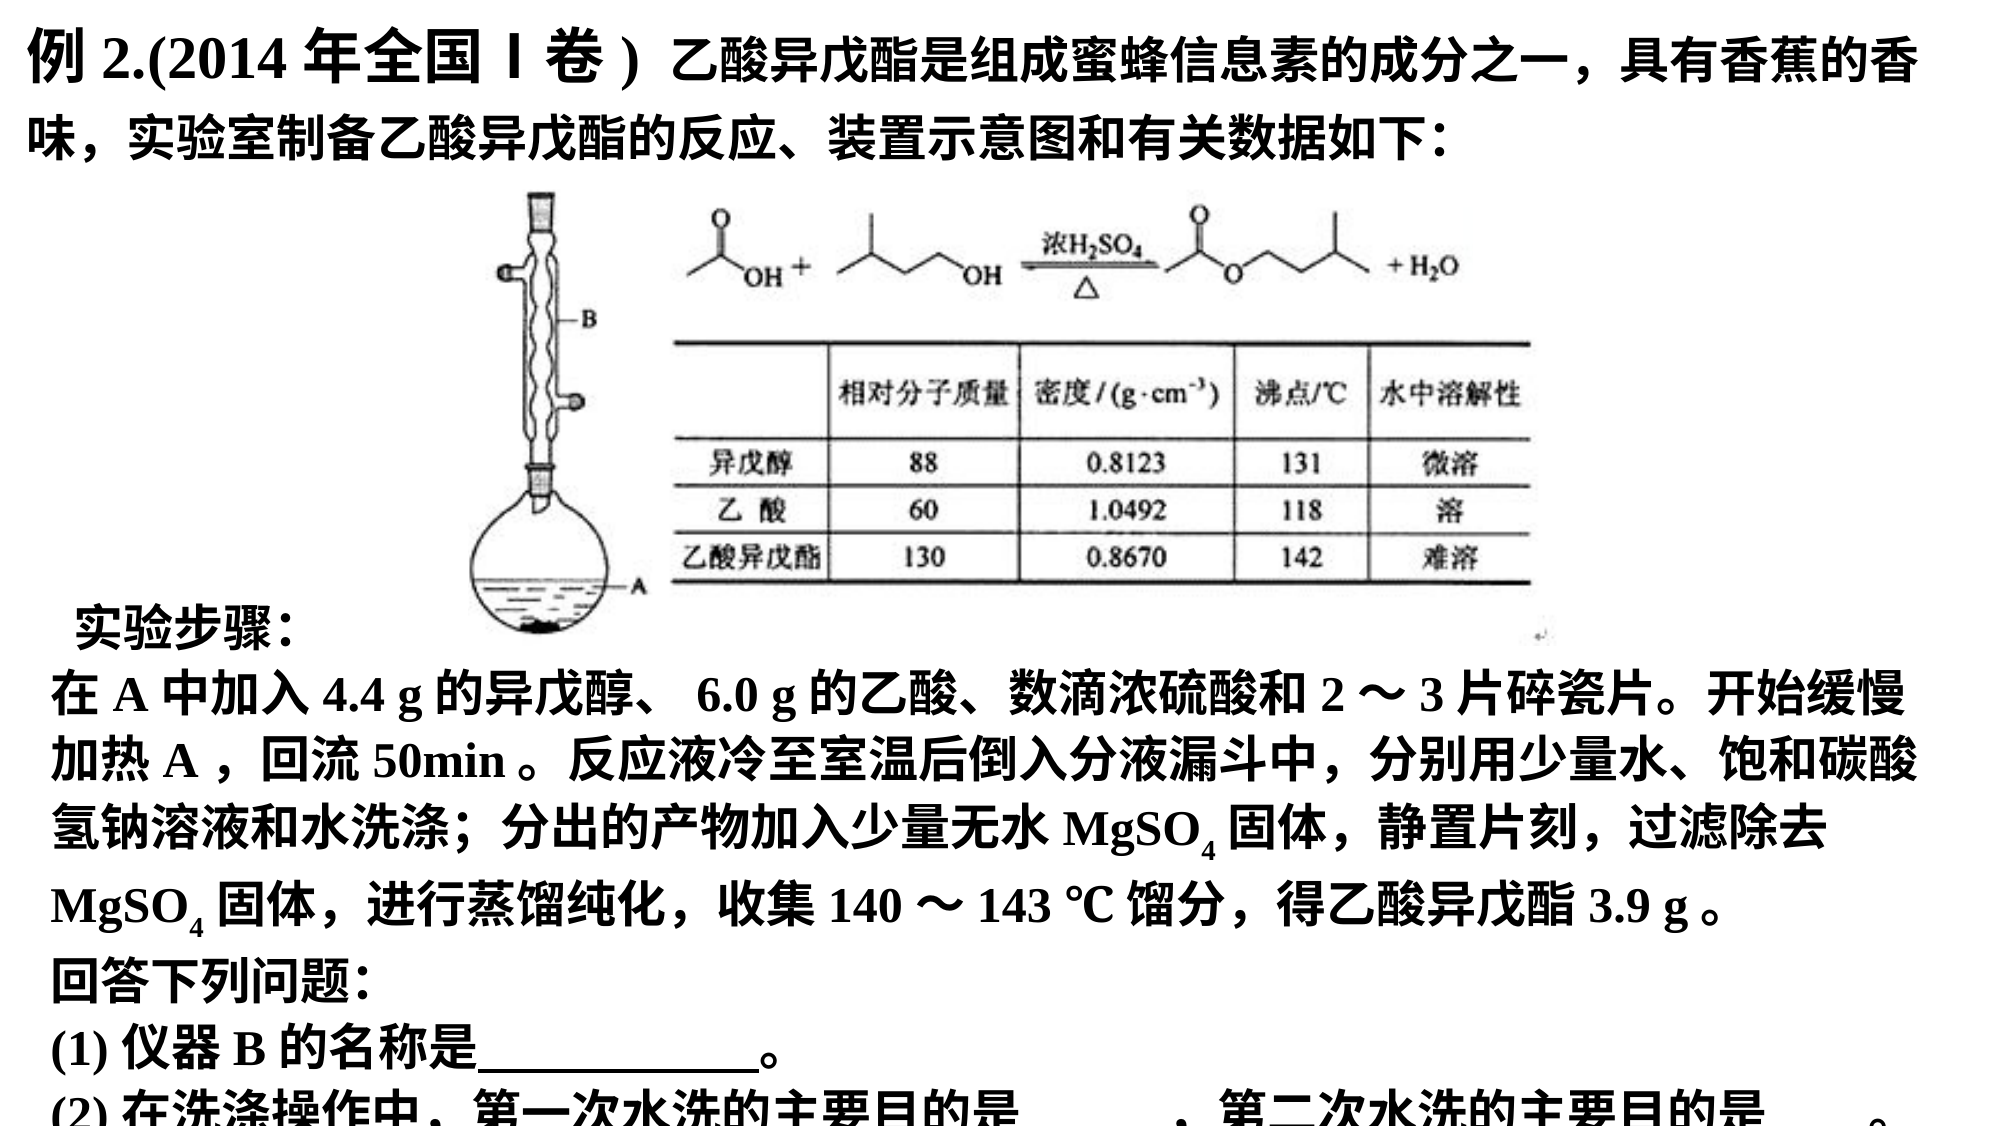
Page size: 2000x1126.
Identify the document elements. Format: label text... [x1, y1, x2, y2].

text_box 实验步骤： 在A中加入4.4 g的异戊醇、6.0 g的乙酸、数滴浓硫酸和2～3片碎瓷片。开始缓慢加热A，回流50min。反应液冷至室温后倒入分液漏斗中，分别用少量水、饱和碳酸氢钠溶液和水洗涤；分出的产物加入少量无水MgSO4固体，静置片刻，过滤除去MgSO4固体，进行蒸馏纯化，收集140～143 ℃馏分，得乙酸异戊酯3.9 g。 回答下列问题： (1)仪器B的名称是 。 (2)在洗涤操作中，第一次水洗的主要目的是 ，第二次水洗的主要目的是 。 [35, 582, 1957, 1126]
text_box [467, 172, 1627, 646]
text_box 例2.(2014年全国Ⅰ卷) 乙酸异戊酯是组成蜜蜂信息素的成分之一，具有香蕉的香味，实验室制备乙酸异戊酯的反应、装置示意图和有关数据如下： [11, 0, 1981, 174]
